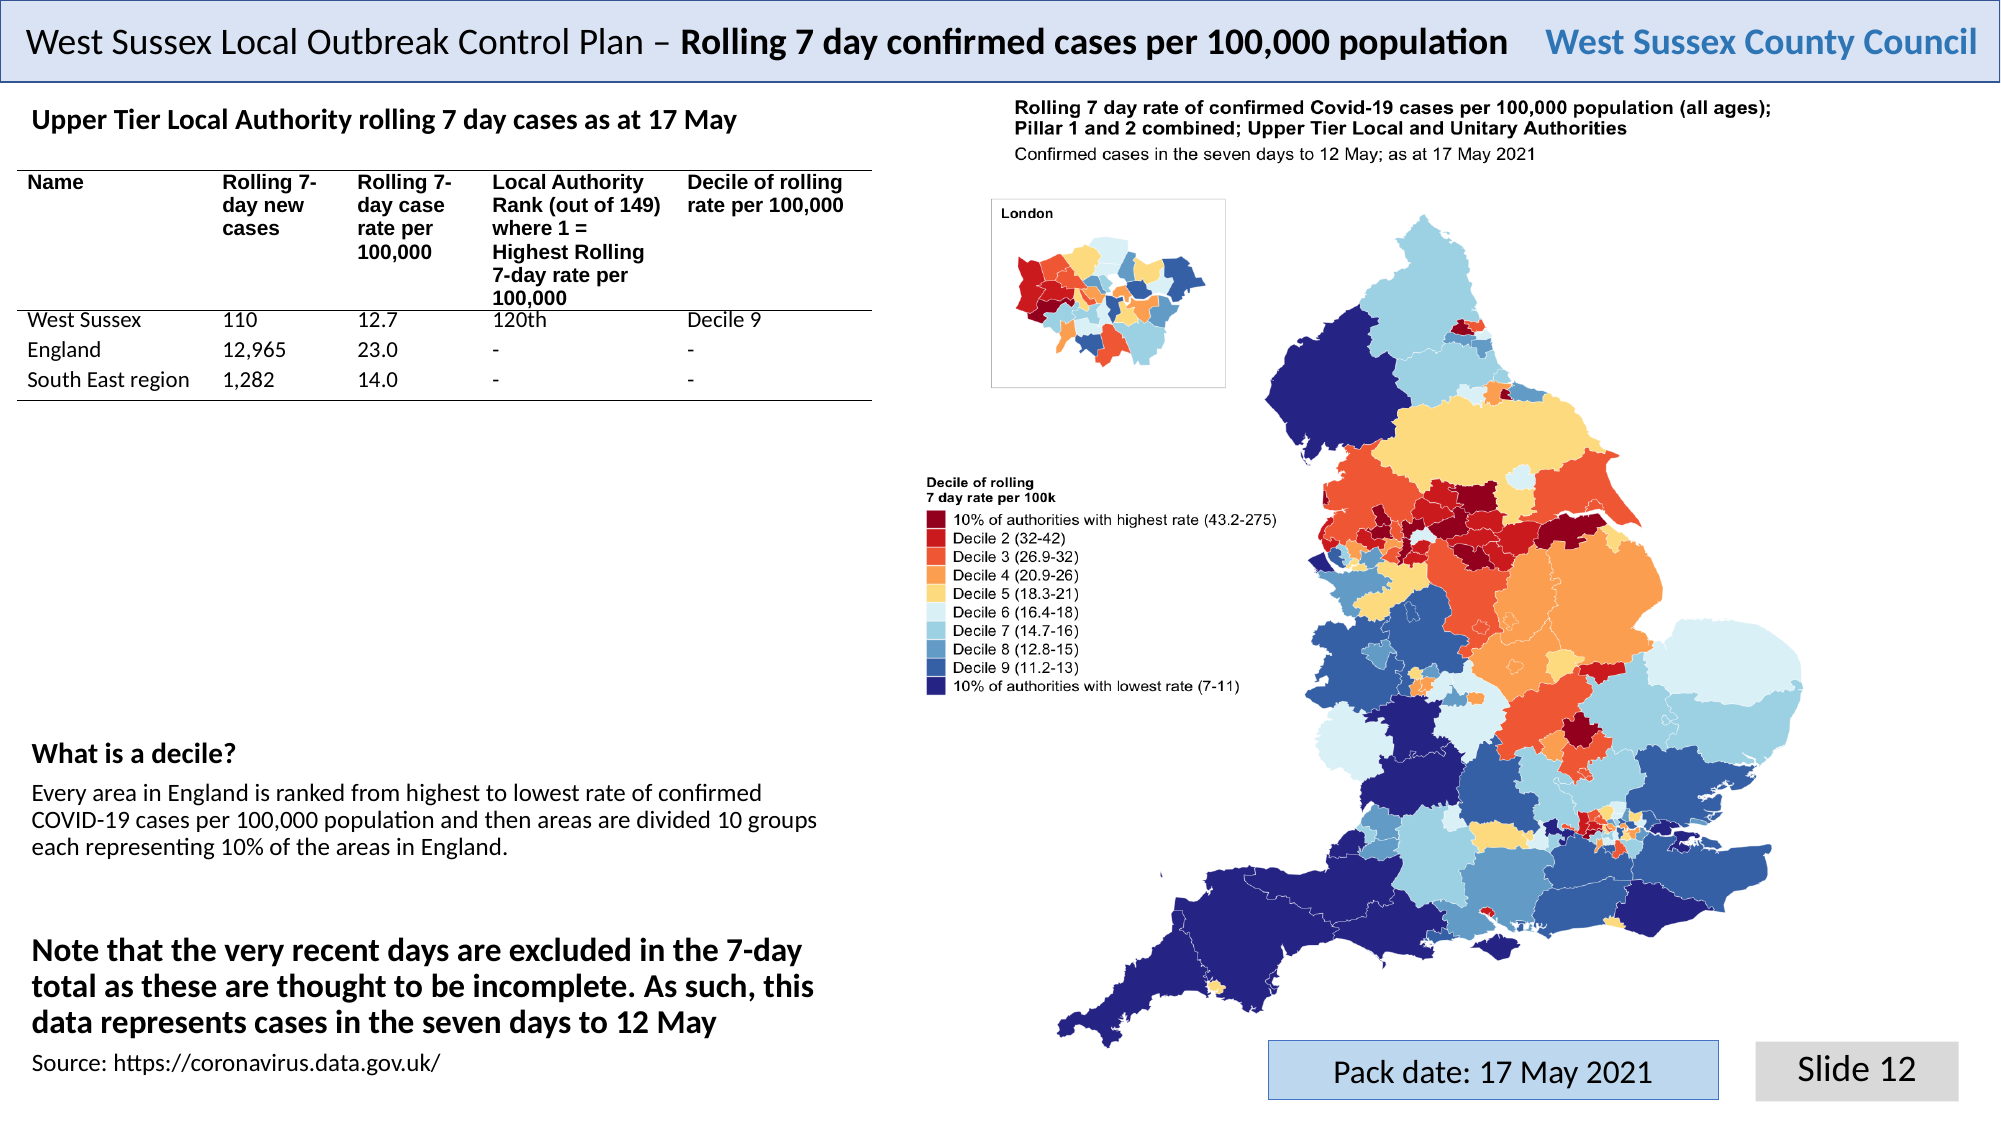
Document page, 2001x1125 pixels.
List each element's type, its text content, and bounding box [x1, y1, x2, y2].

list Every area in England is ranked from highest to lowest rate of confirmed COVID-19 cases per 100,000 population and then areas are divided 10 groups each representing 10% of the areas in England. [16, 772, 853, 900]
table_header Decile of rolling rate per 100,000 [677, 171, 872, 310]
table_cell - [482, 340, 677, 370]
table_header Name [17, 171, 212, 310]
table_cell - [482, 370, 677, 400]
table_cell Decile 9 [677, 311, 872, 340]
table_cell 14.0 [347, 370, 482, 400]
list What is a decile? [16, 731, 562, 772]
table_cell South East region [17, 370, 212, 400]
table_cell 12.7 [347, 311, 482, 340]
table_cell - [677, 370, 872, 400]
table_cell 110 [212, 311, 347, 340]
table_header Rolling 7-day case rate per 100,000 [347, 171, 482, 310]
table_cell 1,282 [212, 370, 347, 400]
list Source: https://coronavirus.data.gov.uk/ [17, 1042, 660, 1103]
table_cell - [677, 340, 872, 370]
table_header Local Authority Rank (out of 149) where 1 = Highest Rolling 7-day rate per 100,000 [482, 171, 677, 310]
picture [895, 91, 1959, 1104]
table_header Rolling 7-day new cases [212, 171, 347, 310]
table_cell 120th [482, 311, 677, 340]
list Note that the very recent days are excluded in the 7-day total as these are thought to be incomplete. As such, this data represents cases in the seven days to 12 May [16, 925, 853, 1006]
table_cell England [17, 340, 212, 370]
table_cell 12,965 [212, 340, 347, 370]
table_cell 23.0 [347, 340, 482, 370]
table_cell West Sussex [17, 311, 212, 340]
list Upper Tier Local Authority rolling 7 day cases as at 17 May [16, 97, 895, 173]
